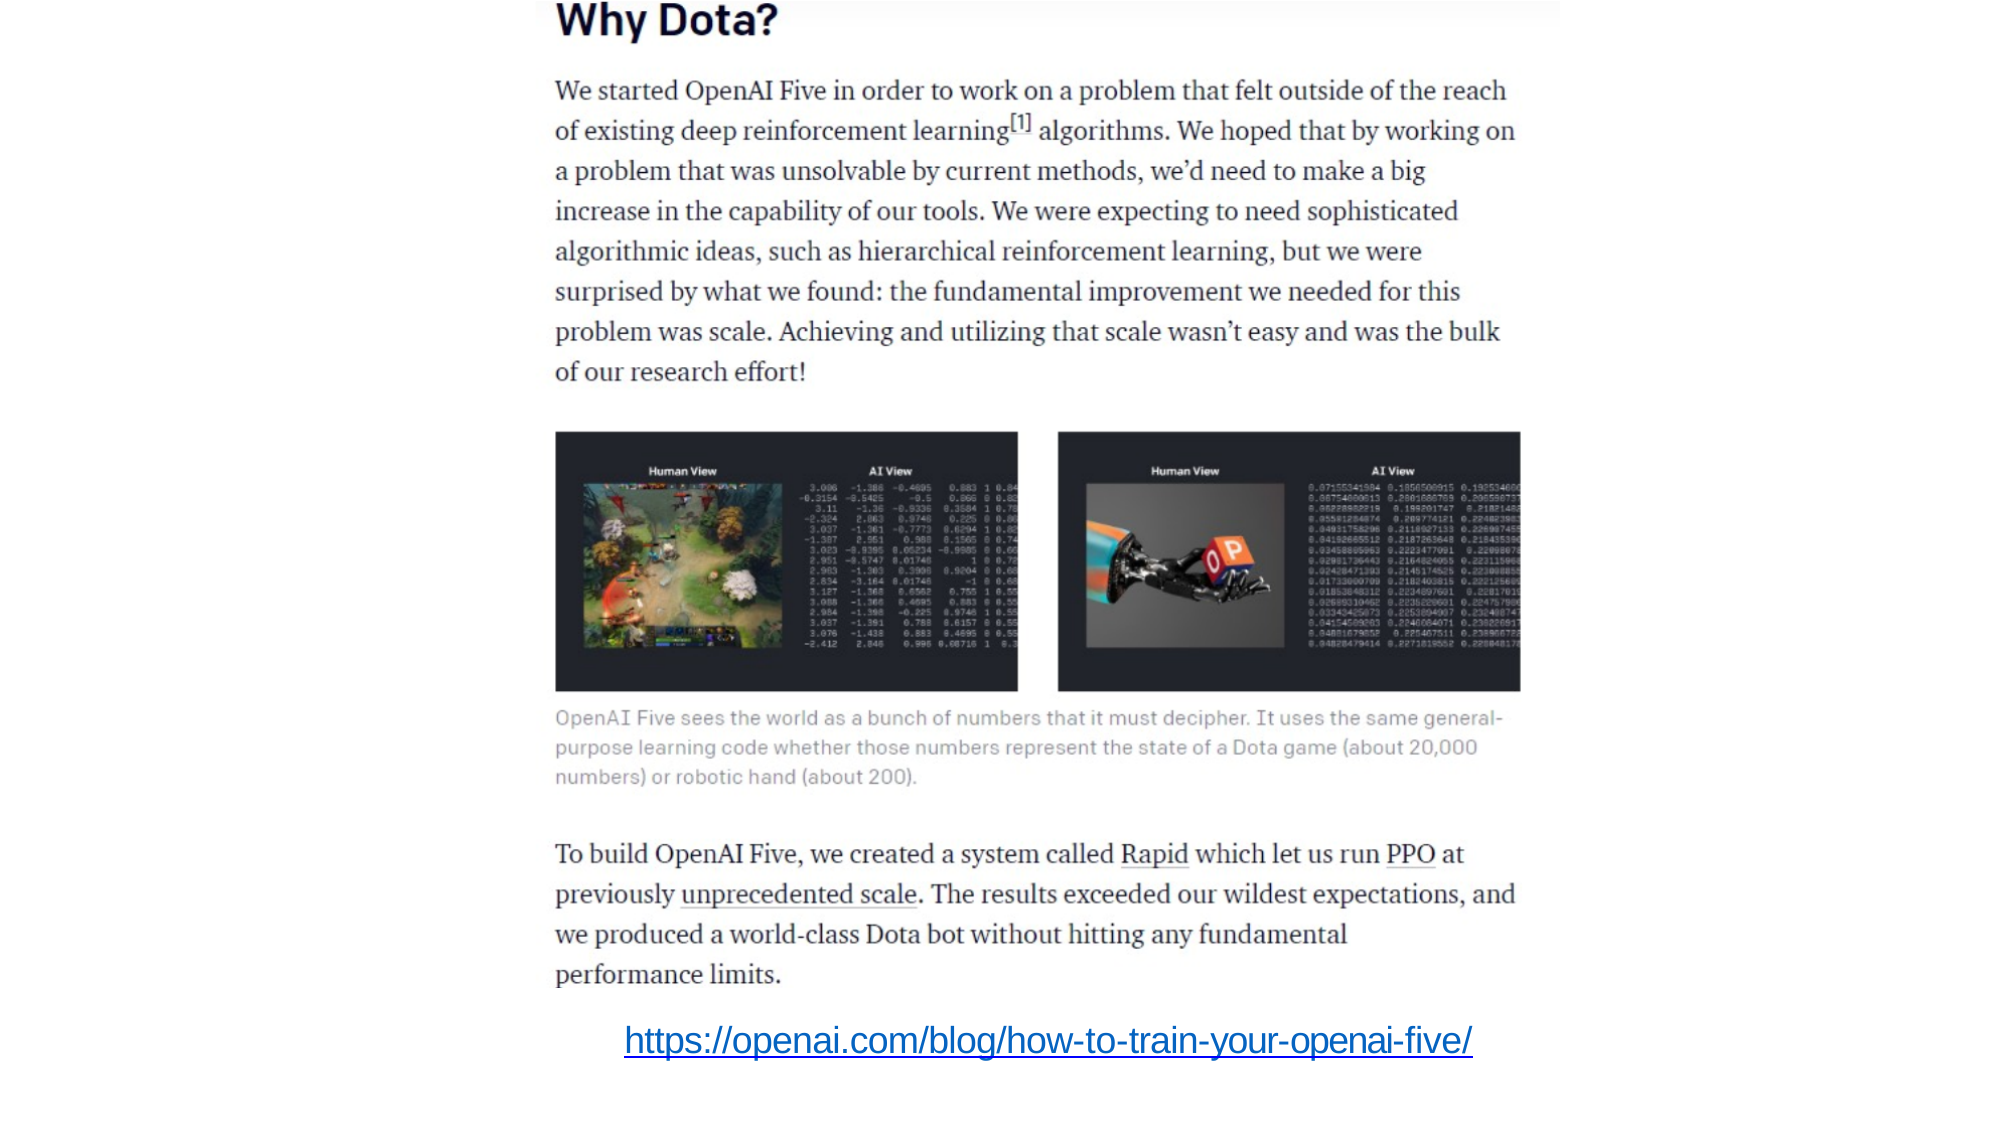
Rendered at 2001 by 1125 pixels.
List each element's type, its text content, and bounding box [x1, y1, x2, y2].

text_box https://openai.com/blog/how-to-train-your-openai-five/ [607, 1008, 1488, 1069]
picture [536, 0, 1560, 1006]
